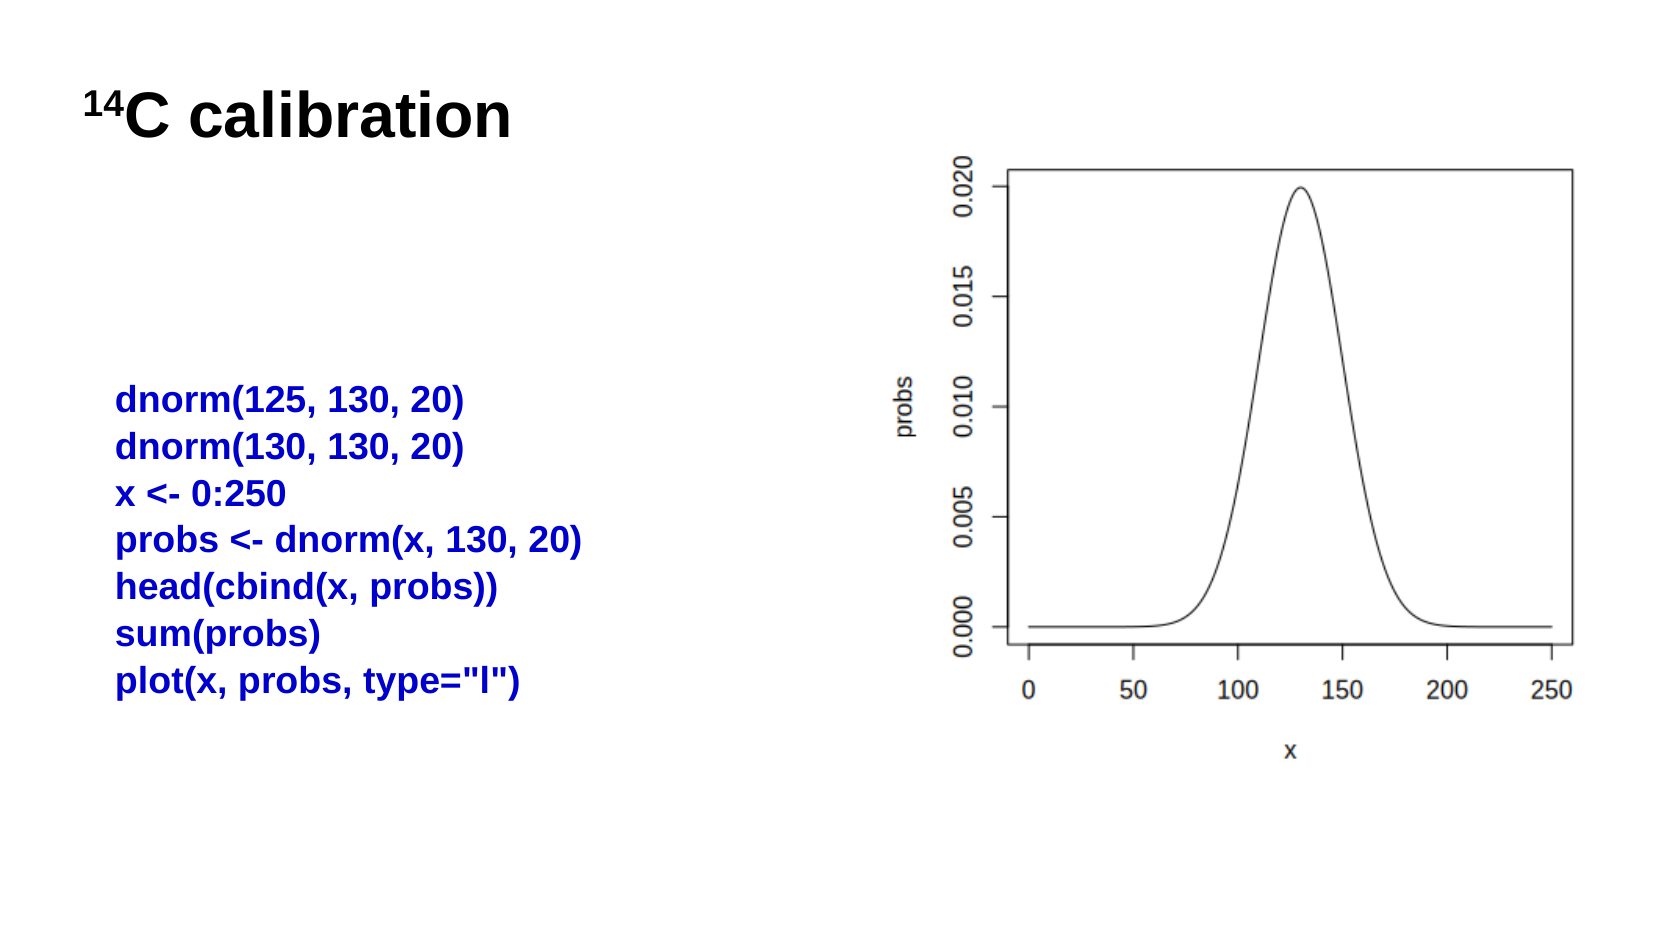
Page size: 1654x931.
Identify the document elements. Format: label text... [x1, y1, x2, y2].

text_box dnorm(125, 130, 20) dnorm(130, 130, 20) x <- 0:250 probs <- dnorm(x, 130, 20) head(cbind(x, probs)) sum(probs) plot(x, probs, type="l") [114, 373, 1603, 826]
text_box 14C calibration [82, 55, 880, 252]
picture [885, 46, 1636, 798]
